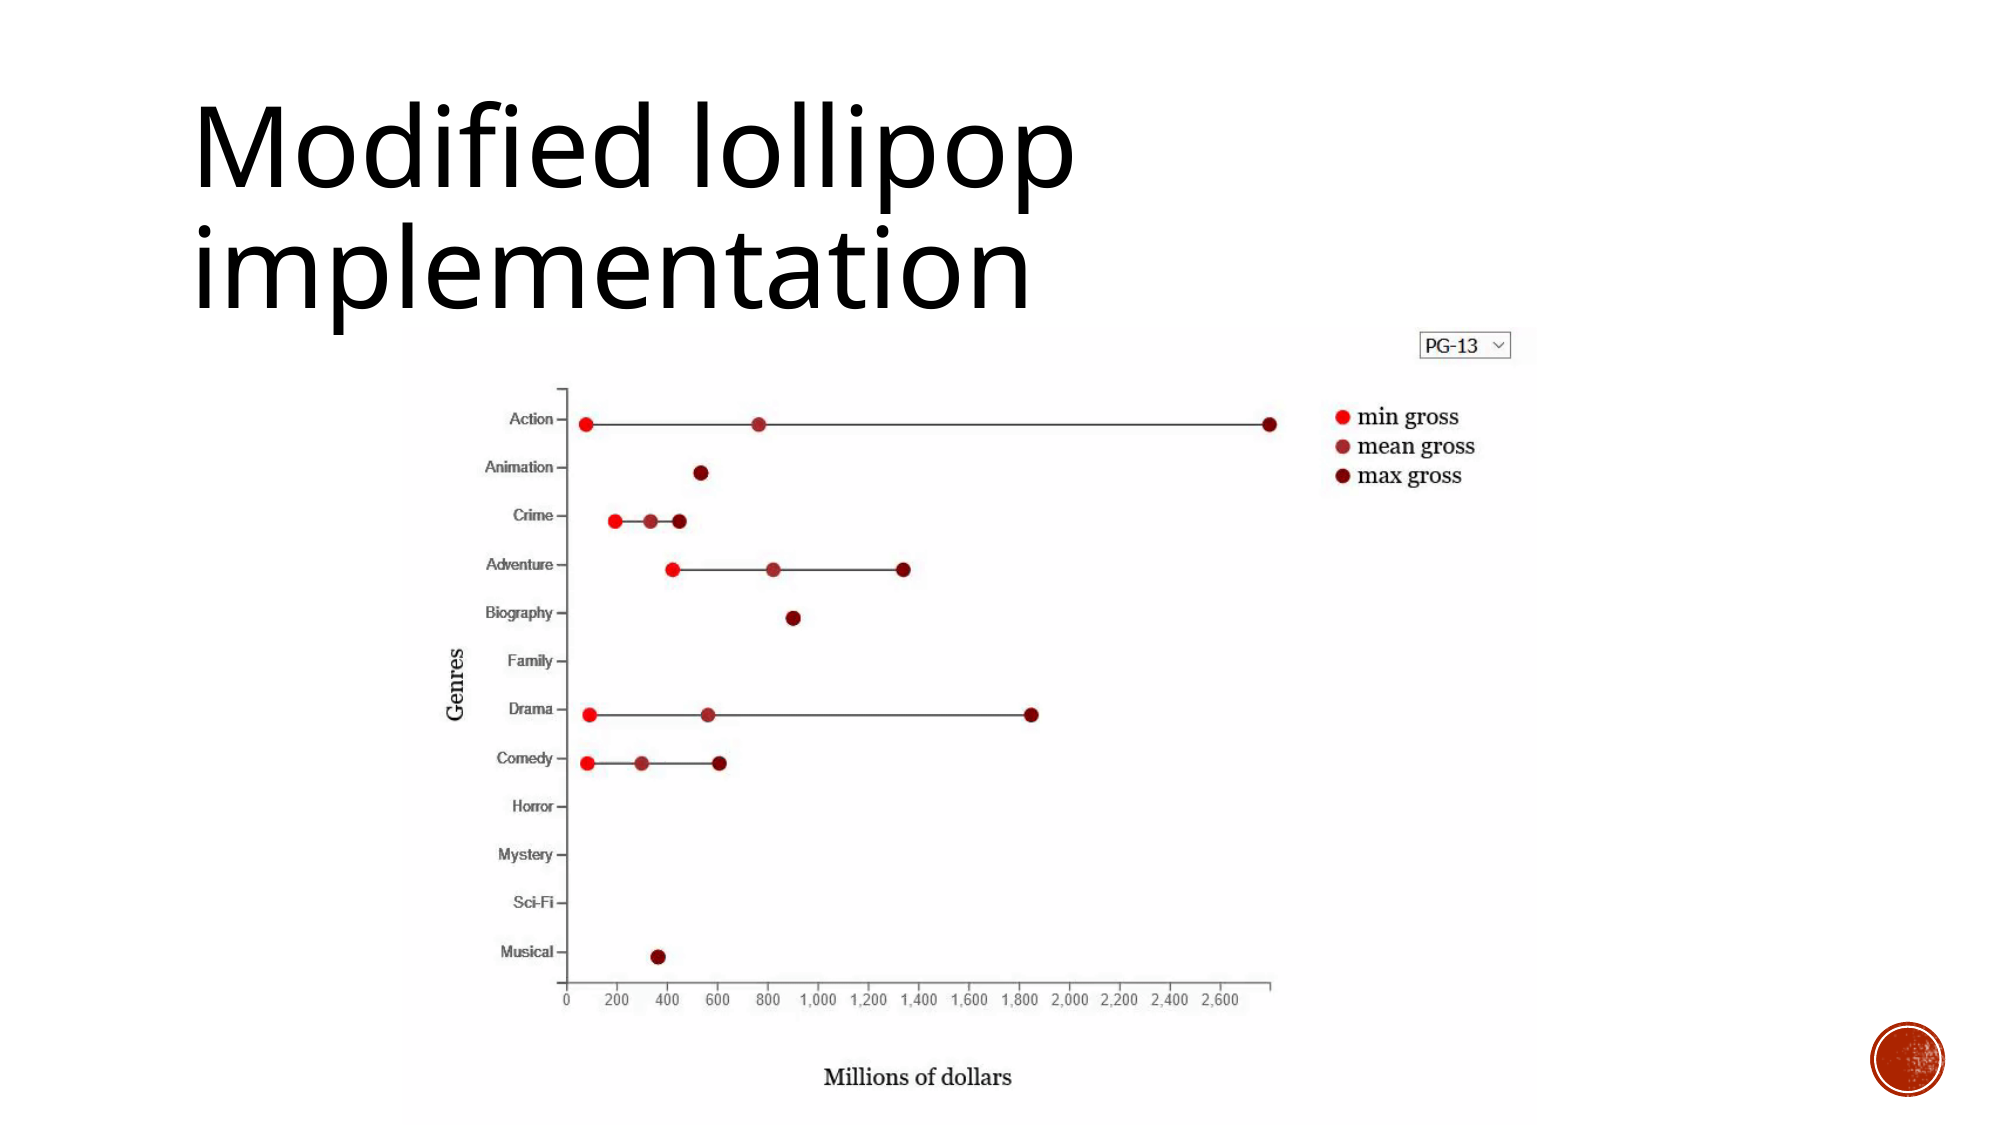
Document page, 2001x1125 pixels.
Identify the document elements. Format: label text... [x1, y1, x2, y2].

picture [401, 327, 1537, 1125]
title Modified lollipop implementation [175, 79, 1826, 344]
picture [1870, 1021, 1946, 1097]
